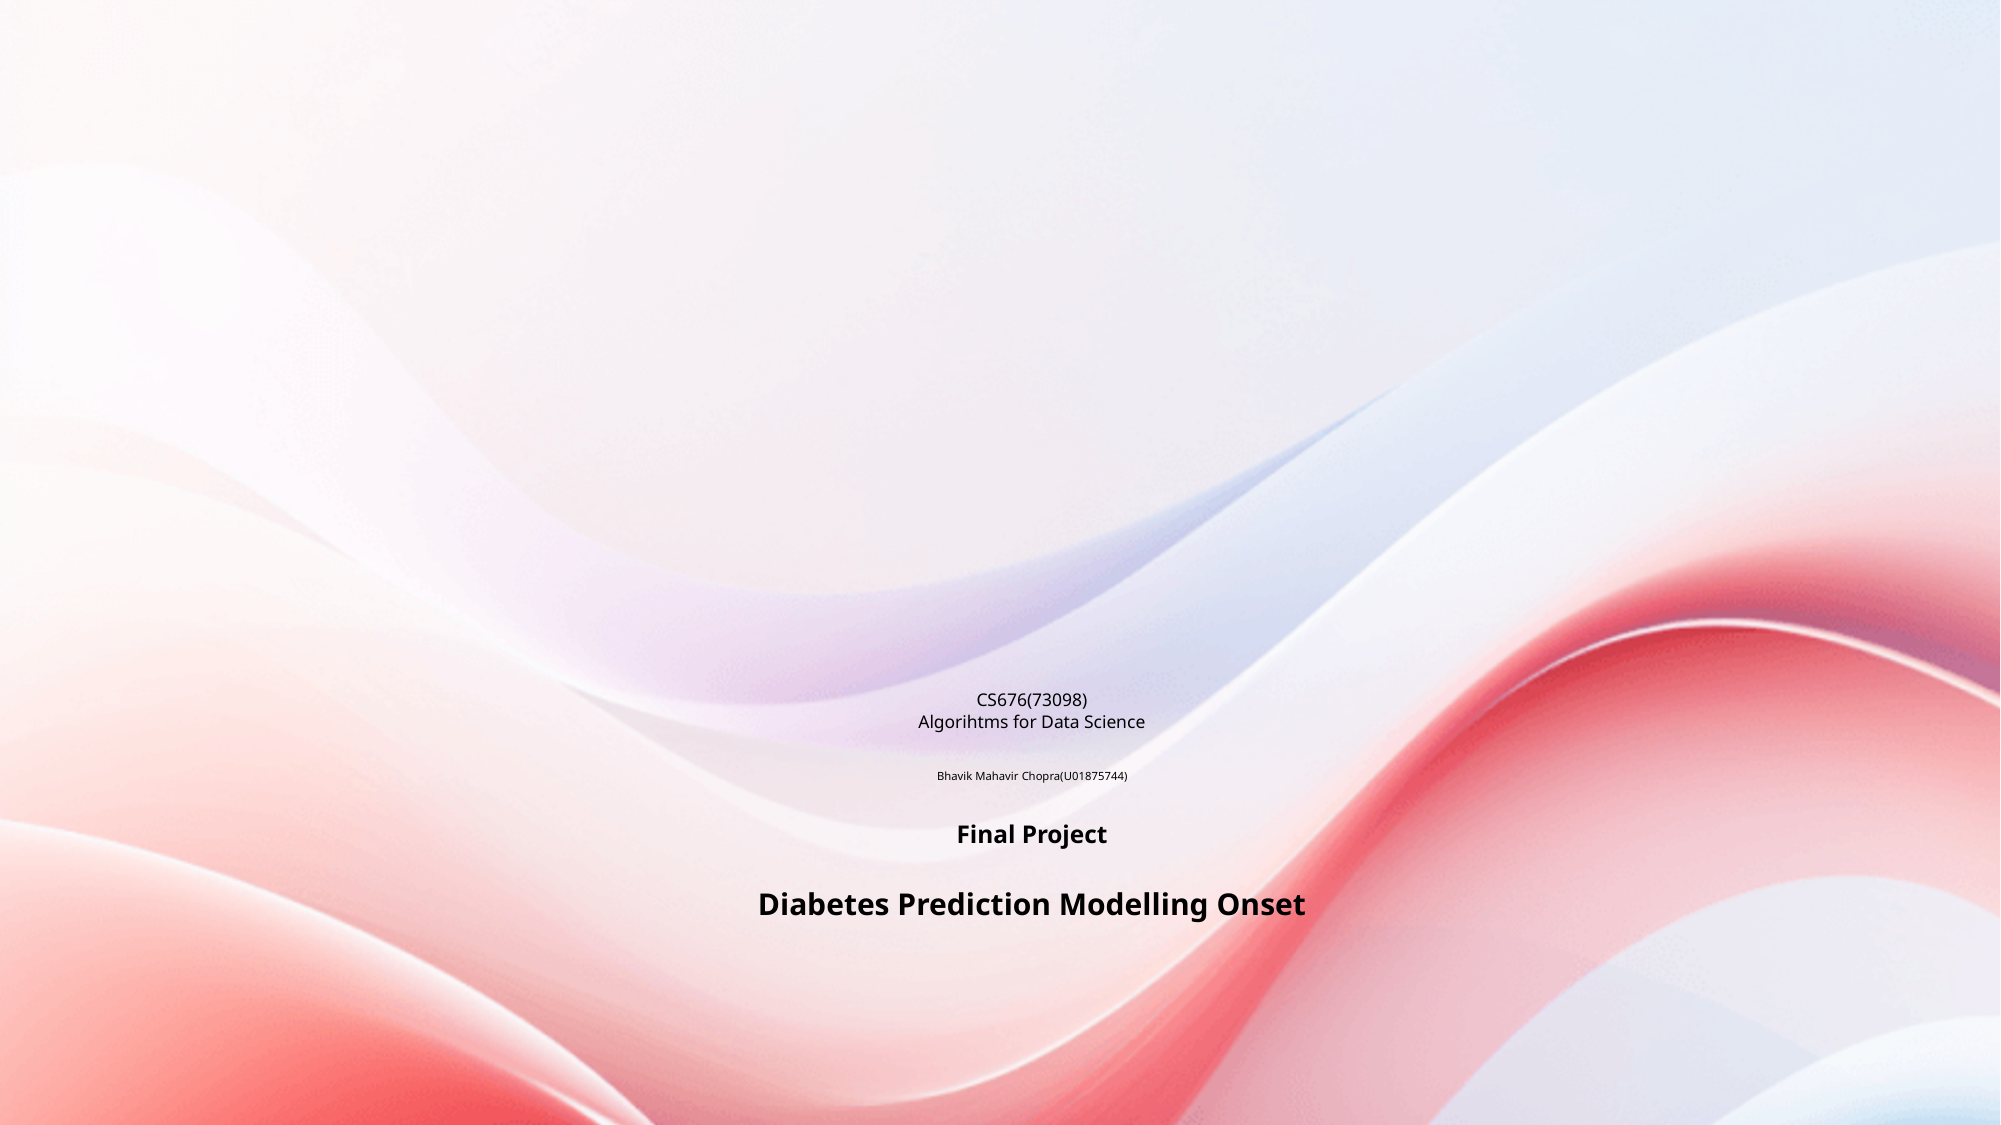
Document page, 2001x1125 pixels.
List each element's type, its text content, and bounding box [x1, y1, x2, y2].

title CS676(73098) Algorihtms for Data Science Bhavik Mahavir Chopra(U01875744) Final Project Diabetes Prediction Modelling Onset [146, 153, 1918, 972]
picture [0, 0, 2001, 1125]
